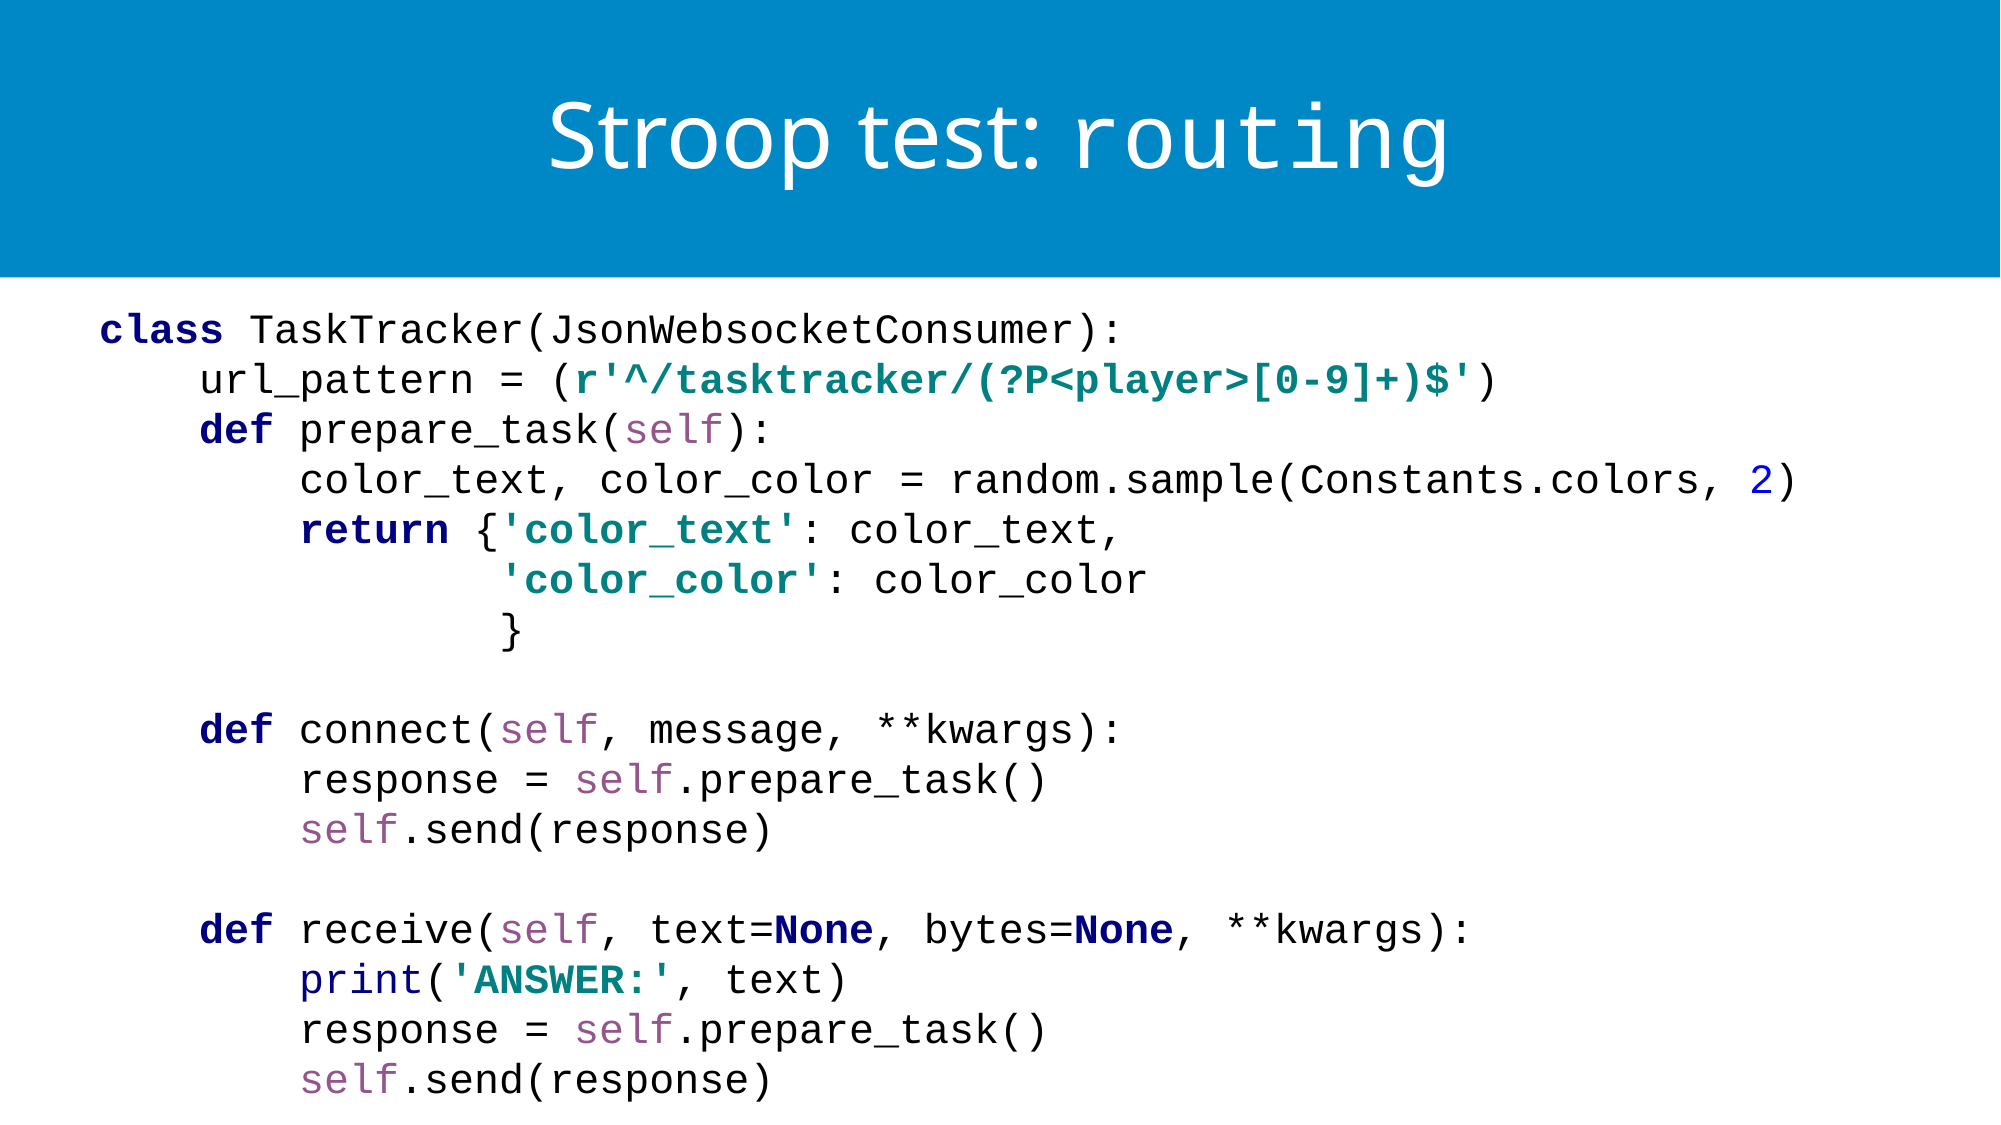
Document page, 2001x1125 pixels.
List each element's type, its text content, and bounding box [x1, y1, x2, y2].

text_box class TaskTracker(JsonWebsocketConsumer): url_pattern = (r'^/tasktracker/(?P<player>[0-9]+)$') def prepare_task(self): color_text, color_color = random.sample(Constants.colors, 2) return {'color_text': color_text, 'color_color': color_color } def connect(self, message, **kwargs): response = self.prepare_task() self.send(response) def receive(self, text=None, bytes=None, **kwargs): print('ANSWER:', text) response = self.prepare_task() self.send(response) [84, 294, 1979, 1125]
title Stroop test: routing [0, 0, 2000, 278]
